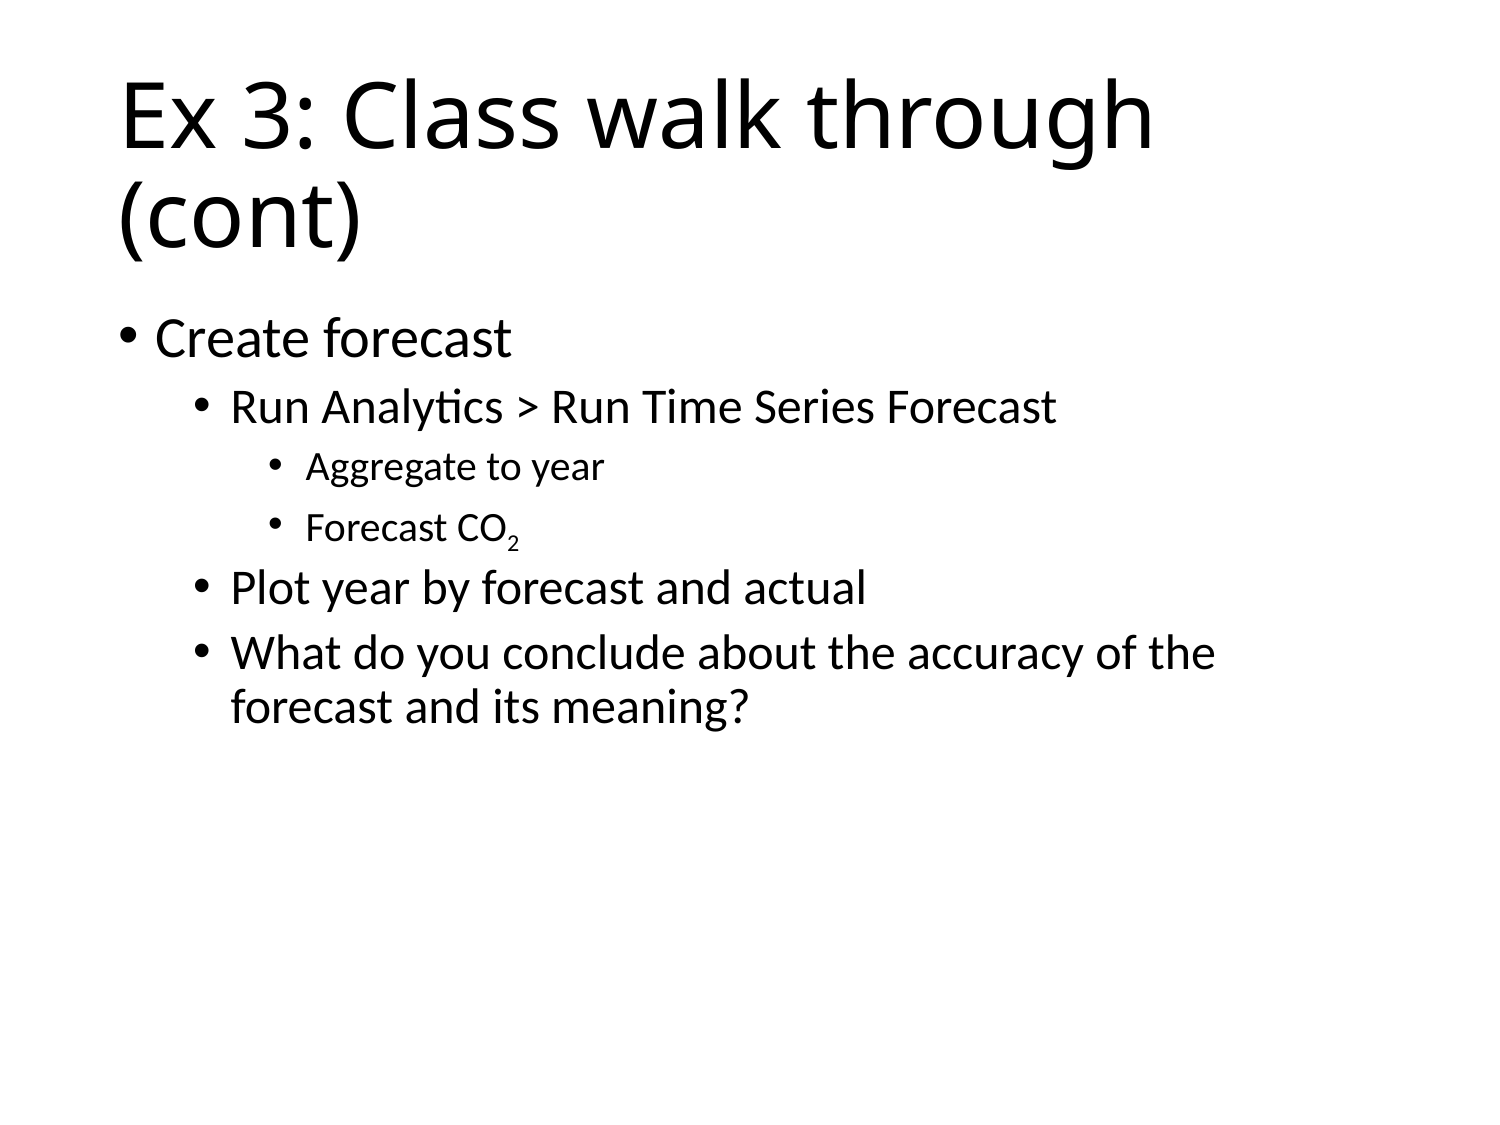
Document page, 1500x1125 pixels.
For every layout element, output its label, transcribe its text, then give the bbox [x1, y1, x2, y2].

list Create forecast Run Analytics > Run Time Series Forecast Aggregate to year Forecast CO2 Plot year by forecast and actual What do you conclude about the accuracy of the forecast and its meaning? [103, 299, 1397, 1014]
title Ex 3: Class walk through (cont) [103, 59, 1397, 278]
